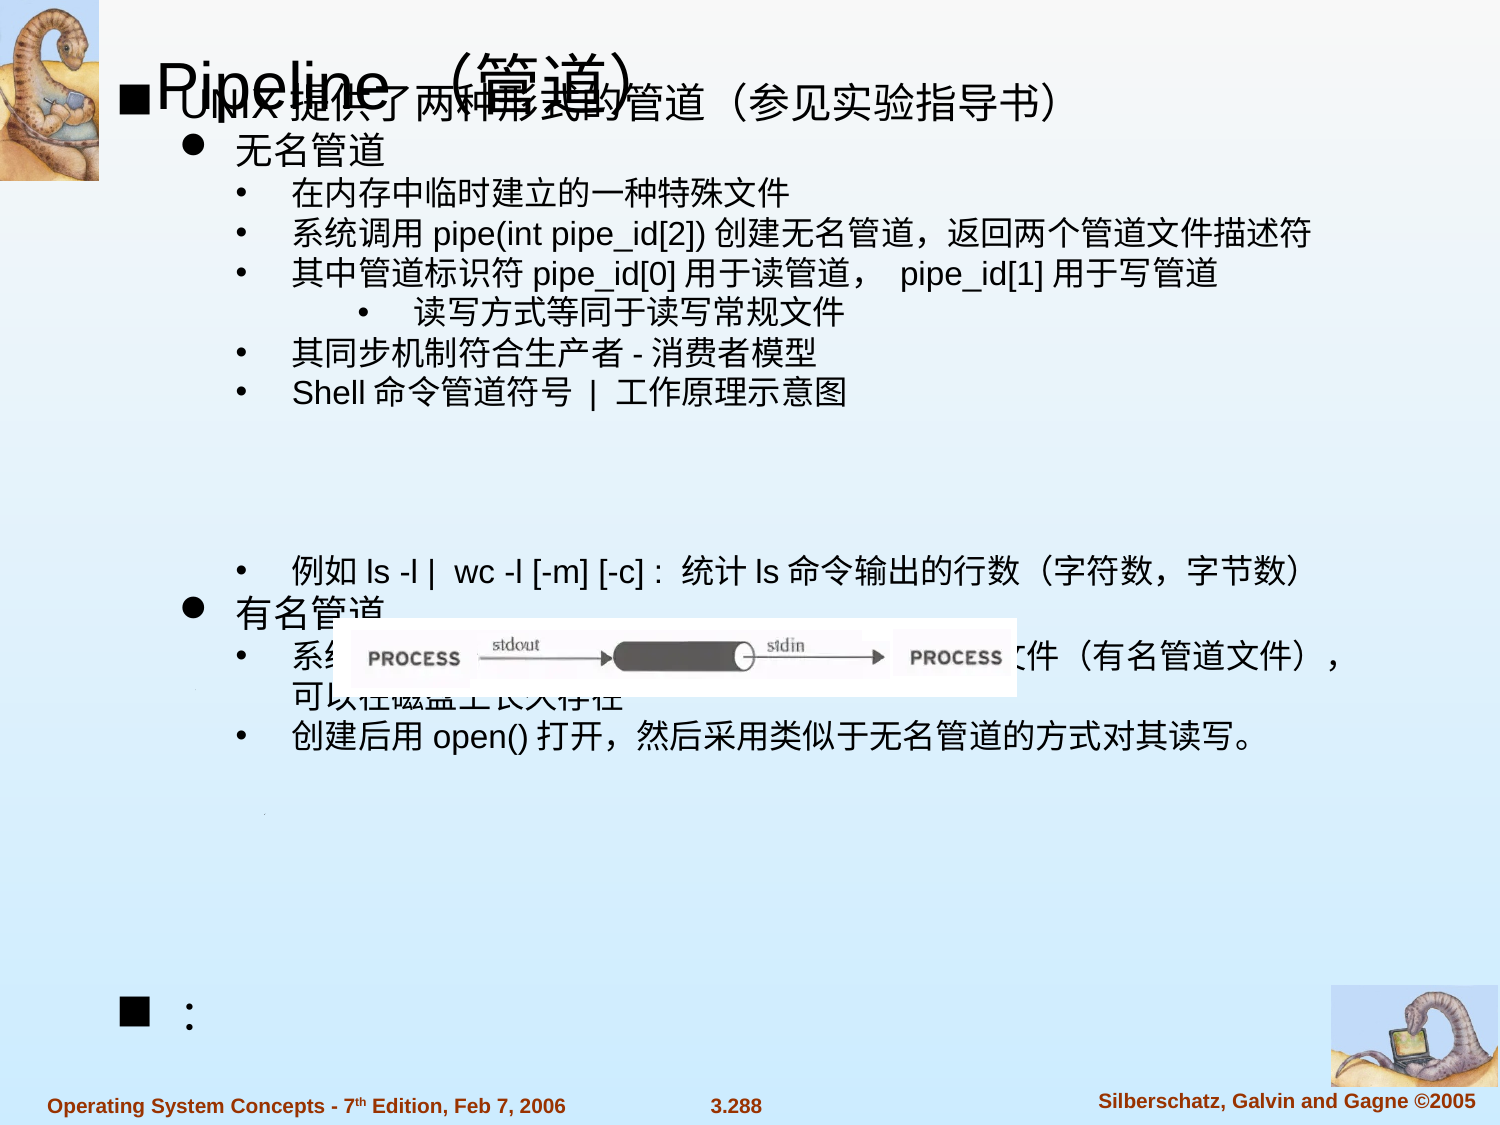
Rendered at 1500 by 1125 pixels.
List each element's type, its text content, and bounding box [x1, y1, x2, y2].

picture [0, 0, 99, 181]
picture [1331, 985, 1498, 1087]
list UNIX提供了两种形式的管道（参见实验指导书） 无名管道 在内存中临时建立的一种特殊文件 系统调用pipe(int pipe_id[2])创建无名管道，返回两个管道文件描述符 其中管道标识符pipe_id[0]用于读管道， pipe_id[1]用于写管道 读写方式等同于读写常规文件 其同步机制符合生产者-消费者模型 Shell命令管道符号 | 工作原理示意图 例如ls -l | wc -l [-m] [-c] : 统计ls命令输出的行数（字符数，字节数） 有名管道 系统调用mkfifo() 磁盘上建立的一个特殊类型的文件（有名管道文件），可以在磁盘上长久存在 创建后用open()打开，然后采用类似于无名管道的方式对其读写。 ： [108, 154, 1402, 1047]
title Pipeline（管道） [140, 30, 1466, 131]
picture [332, 618, 1018, 697]
